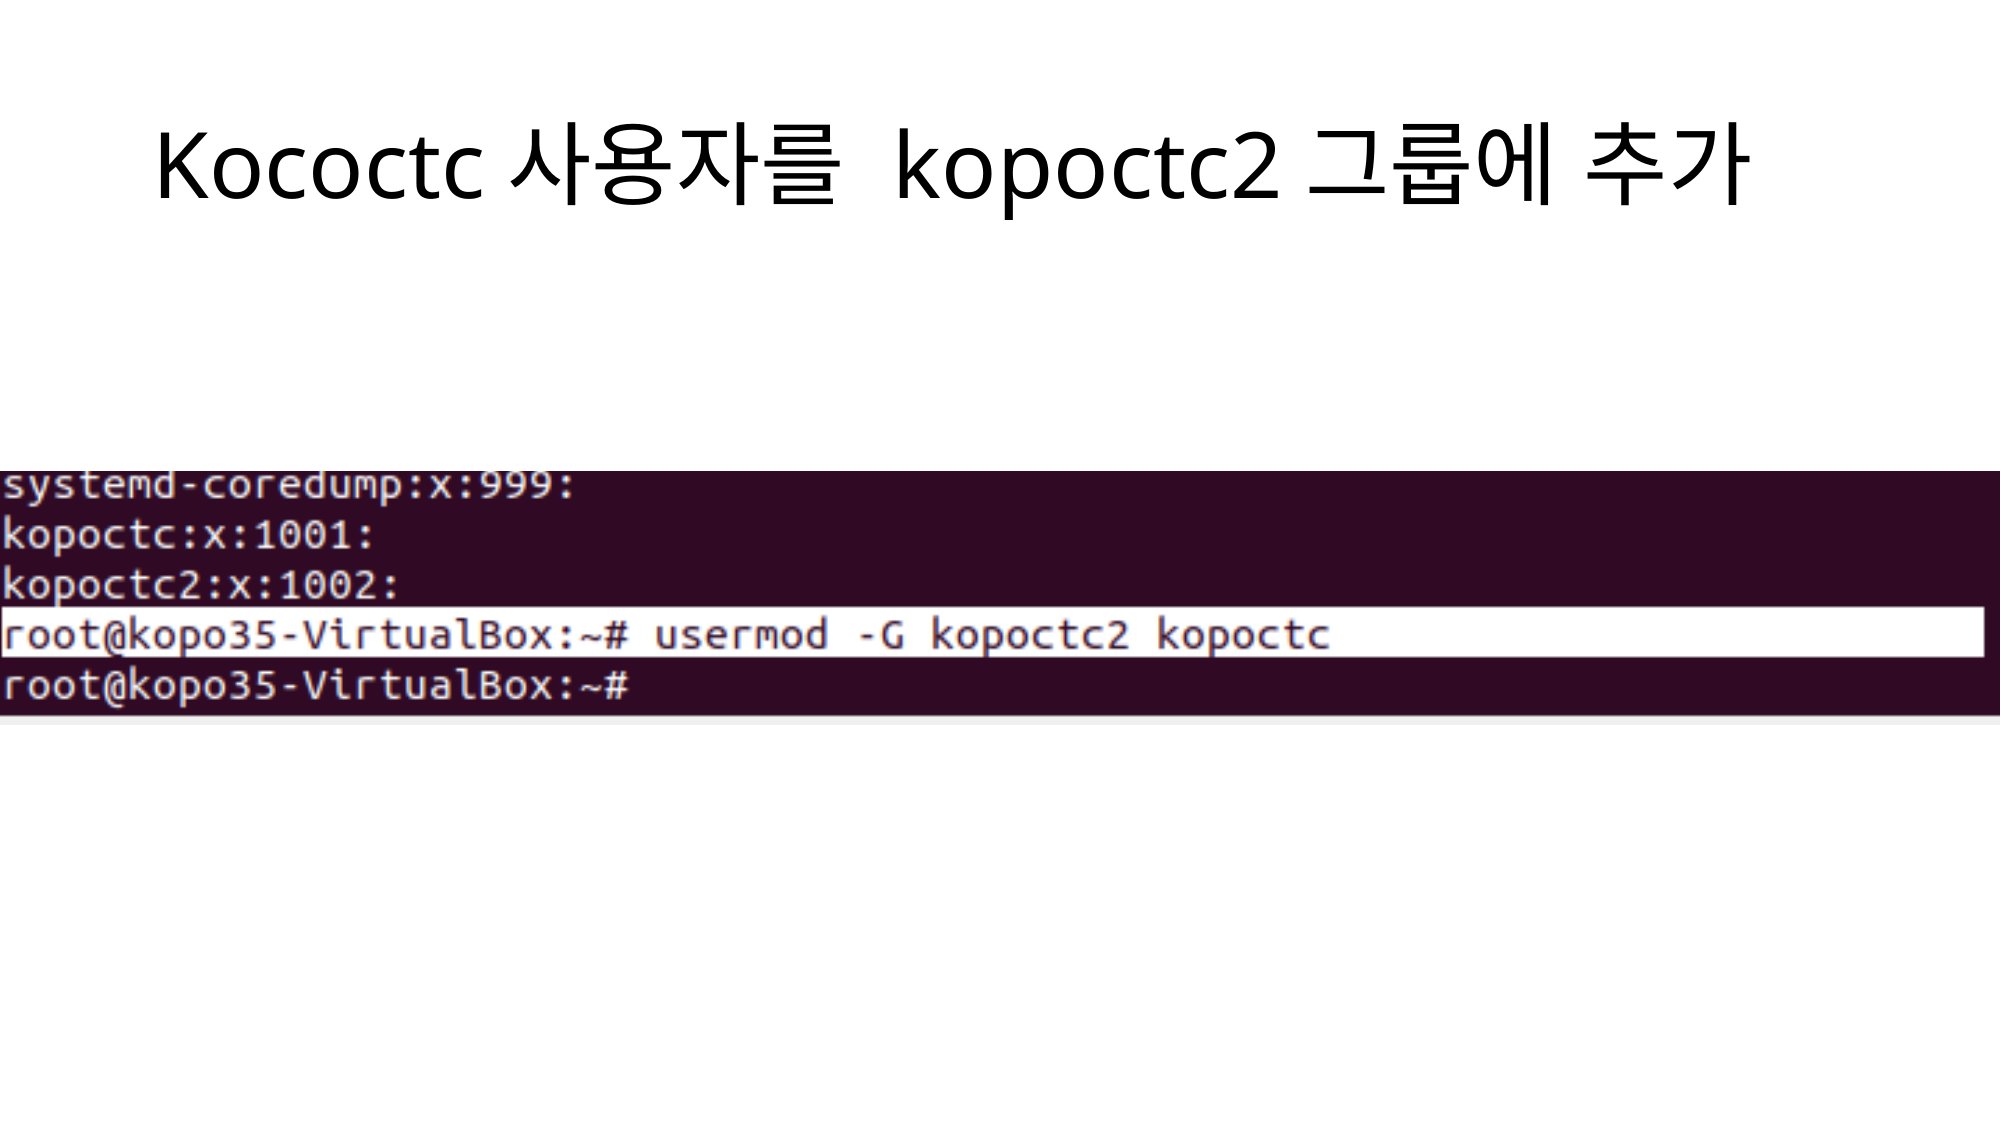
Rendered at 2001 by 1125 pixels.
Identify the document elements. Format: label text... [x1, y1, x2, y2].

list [0, 471, 2000, 725]
title Kococtc사용자를 kopoctc2그룹에 추가 [137, 59, 1863, 278]
